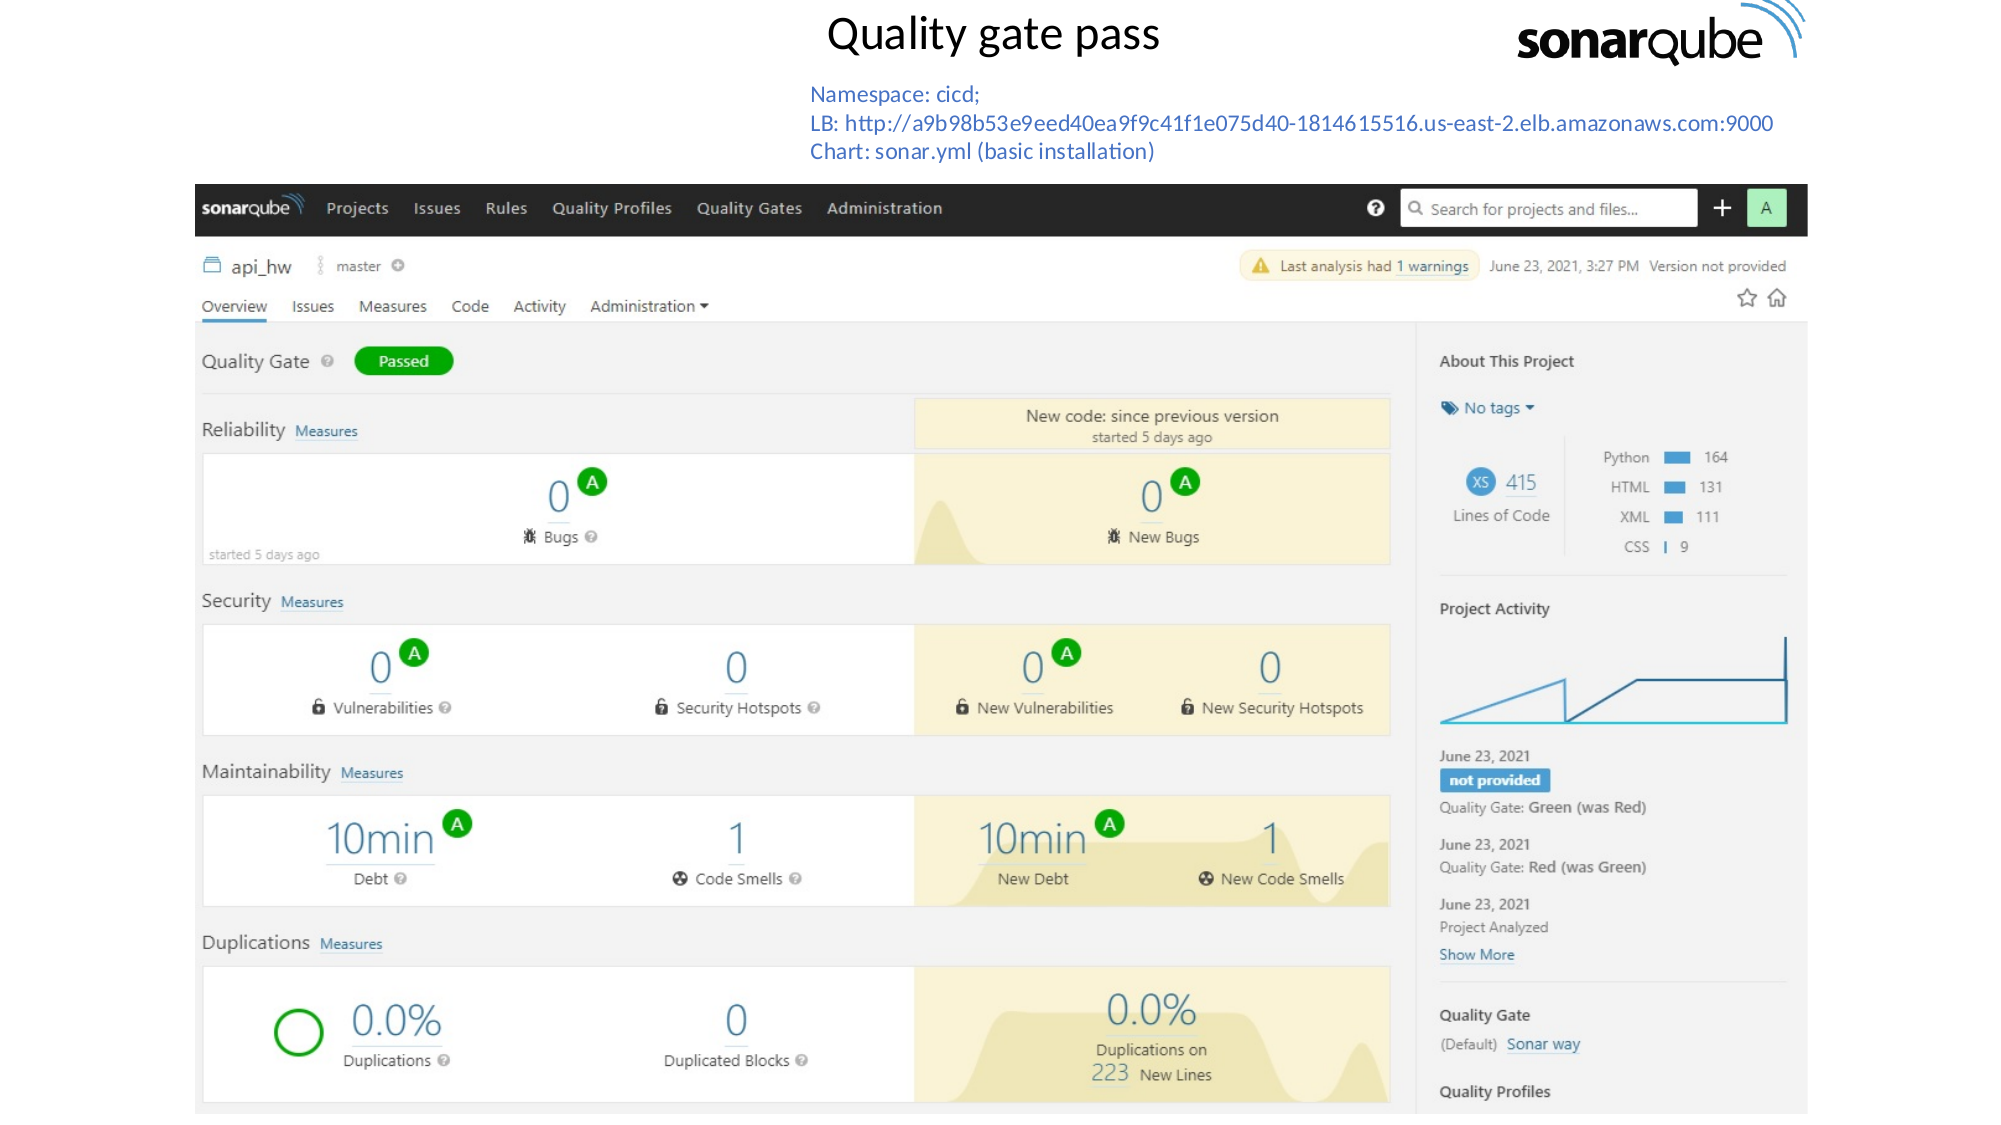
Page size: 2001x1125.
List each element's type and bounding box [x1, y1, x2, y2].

picture [191, 0, 1809, 1114]
